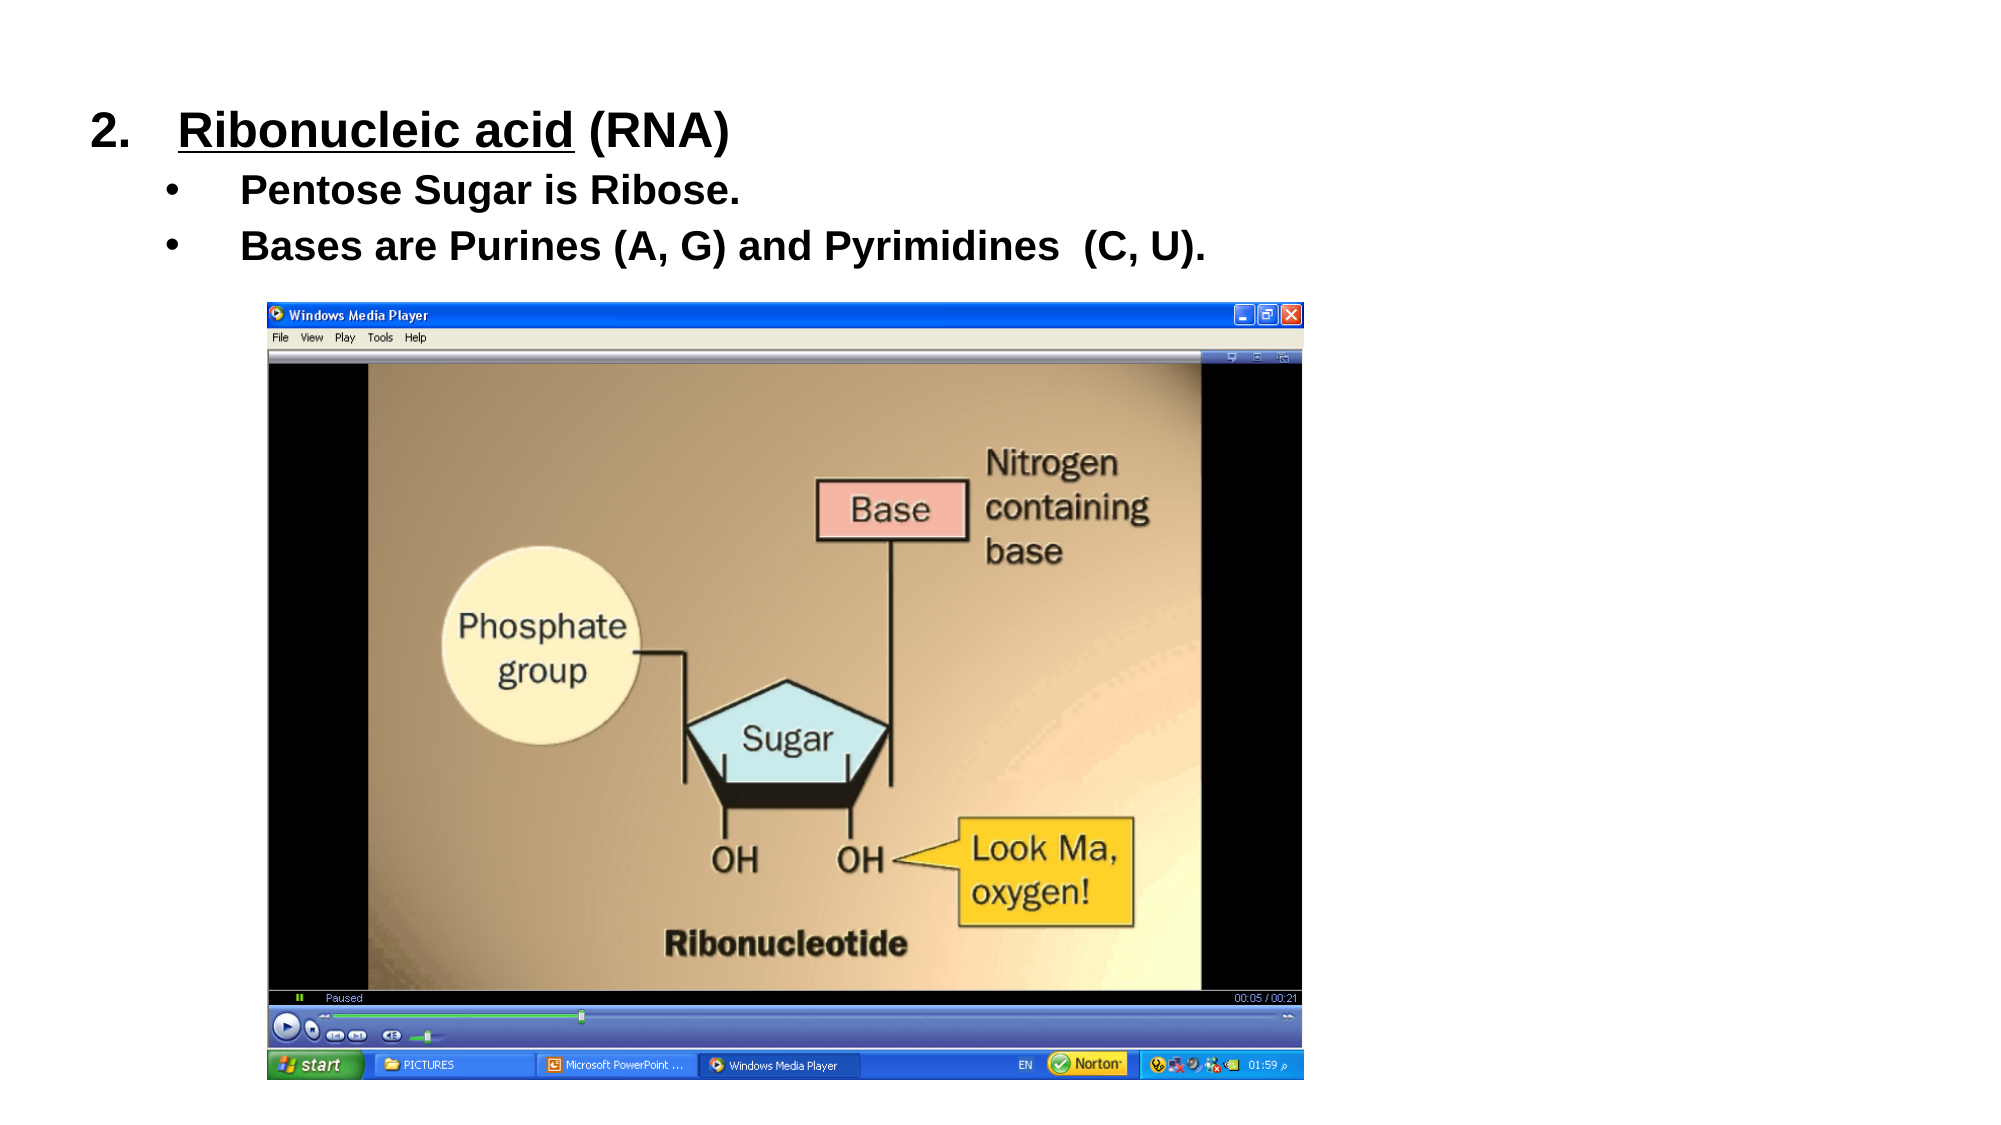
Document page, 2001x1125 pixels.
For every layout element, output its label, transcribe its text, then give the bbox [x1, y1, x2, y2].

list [267, 302, 1304, 1080]
list Ribonucleic acid (RNA) Pentose Sugar is Ribose. Bases are Purines (A, G) and Pyrimidines (C, U). [0, 97, 1337, 303]
